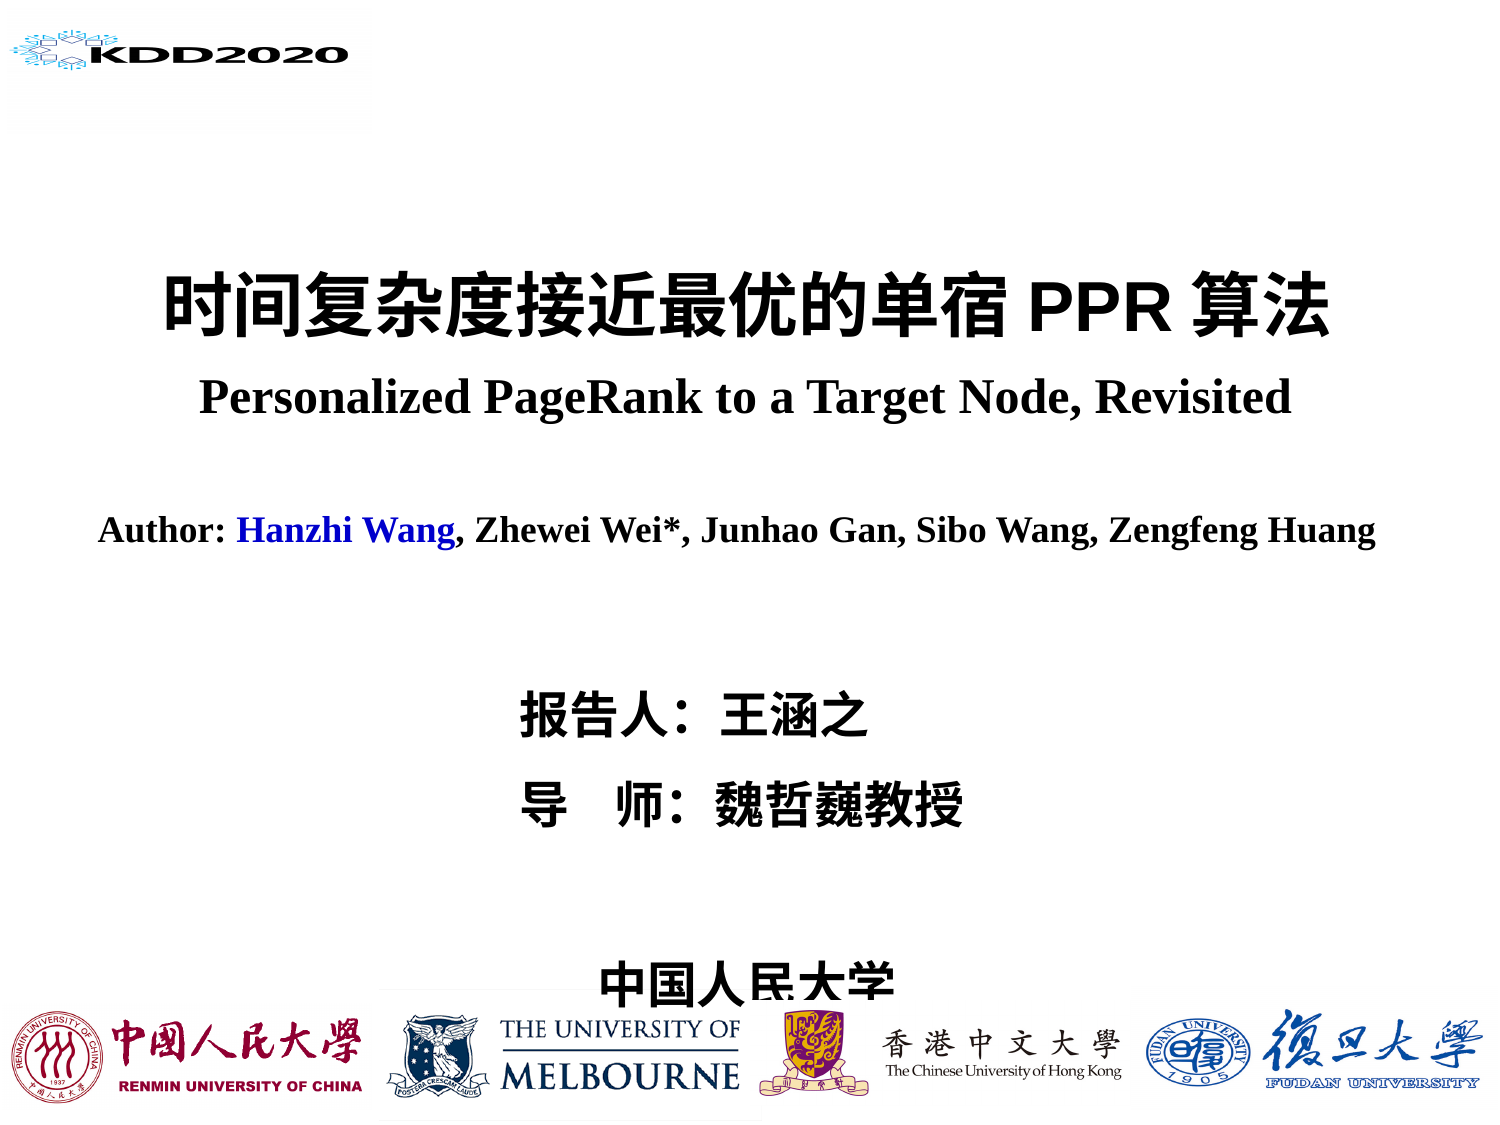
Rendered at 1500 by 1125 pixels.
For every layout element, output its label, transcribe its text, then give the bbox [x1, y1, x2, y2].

picture [379, 963, 1498, 1125]
title 时间复杂度接近最优的单宿PPR算法 [0, 101, 1500, 504]
picture [7, 6, 373, 135]
picture [1, 1003, 373, 1111]
text_box Author: Hanzhi Wang, Zhewei Wei*, Junhao Gan, Sibo Wang, Zengfeng Huang [82, 497, 1459, 558]
text_box 报告人：王涵之 导 师：魏哲巍教授 中国人民大学 [504, 646, 990, 998]
text_box Personalized PageRank to a Target Node, Revisited [183, 356, 1347, 431]
